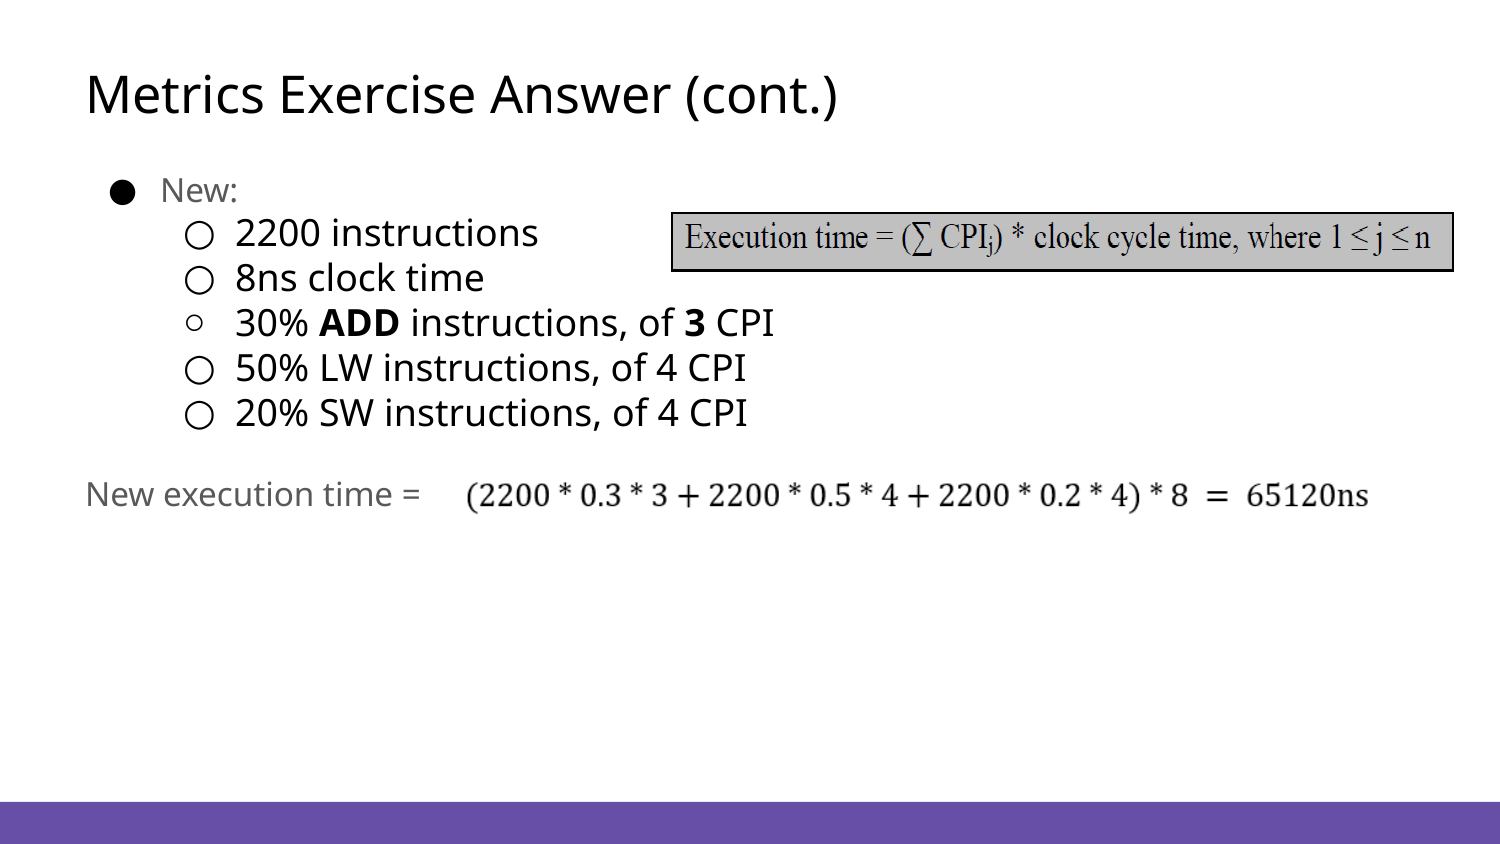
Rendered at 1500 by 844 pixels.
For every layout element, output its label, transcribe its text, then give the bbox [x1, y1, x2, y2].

picture [458, 465, 1379, 525]
list New: 2200 instructions 8ns clock time 30% ADD instructions, of 3 CPI 50% LW instructions, of 4 CPI 20% SW instructions, of 4 CPI New execution time = [85, 168, 1415, 644]
title Metrics Exercise Answer (cont.) [85, 61, 1415, 168]
picture [668, 210, 1456, 276]
